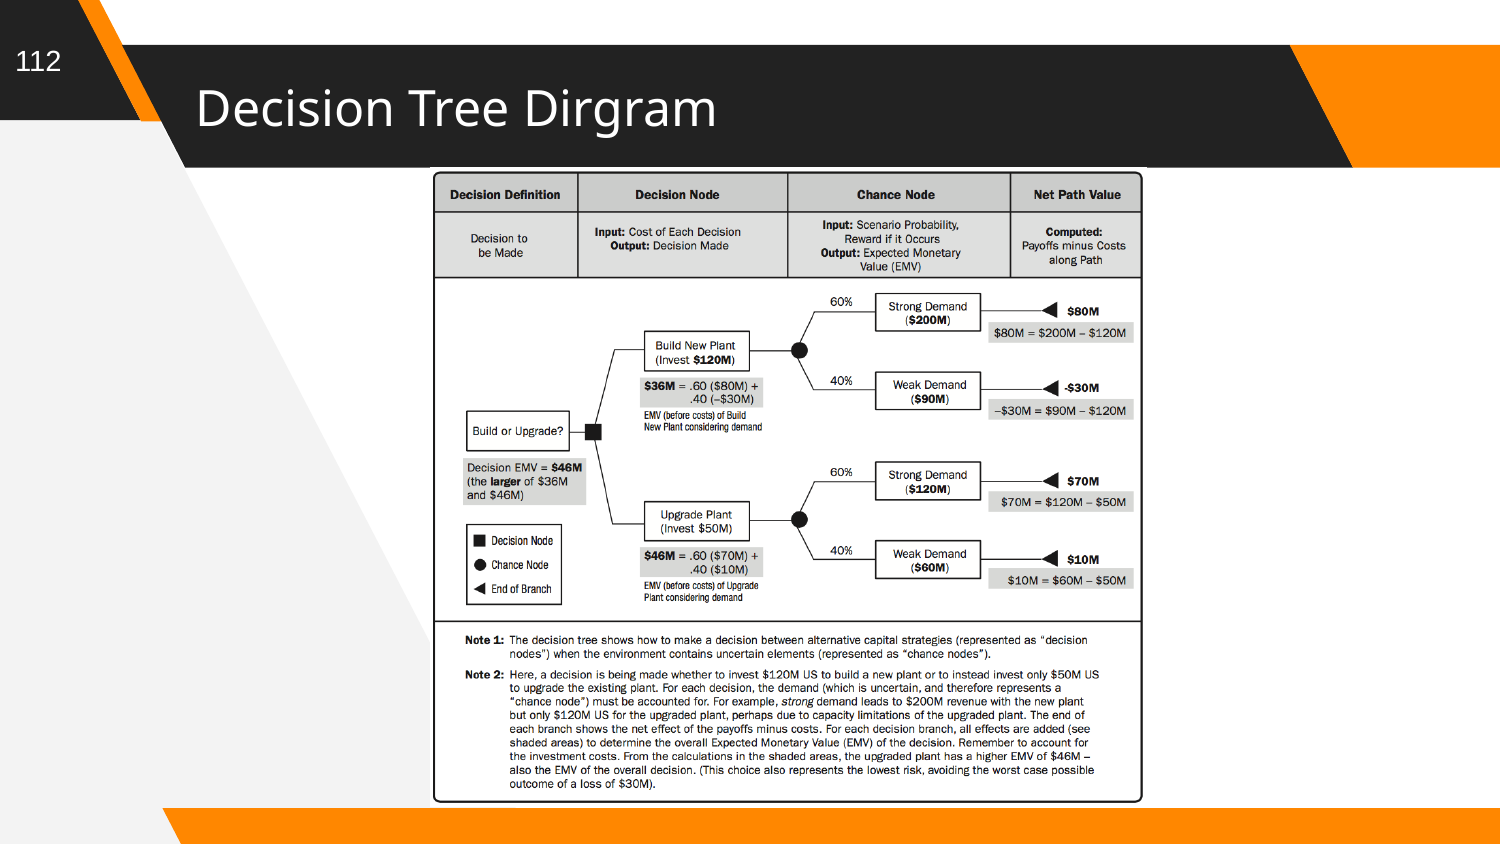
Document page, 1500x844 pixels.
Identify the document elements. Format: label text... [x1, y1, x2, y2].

title Decision Tree Dirgram [180, 44, 1424, 168]
slide_number 112 [0, 0, 98, 121]
picture [430, 167, 1147, 808]
